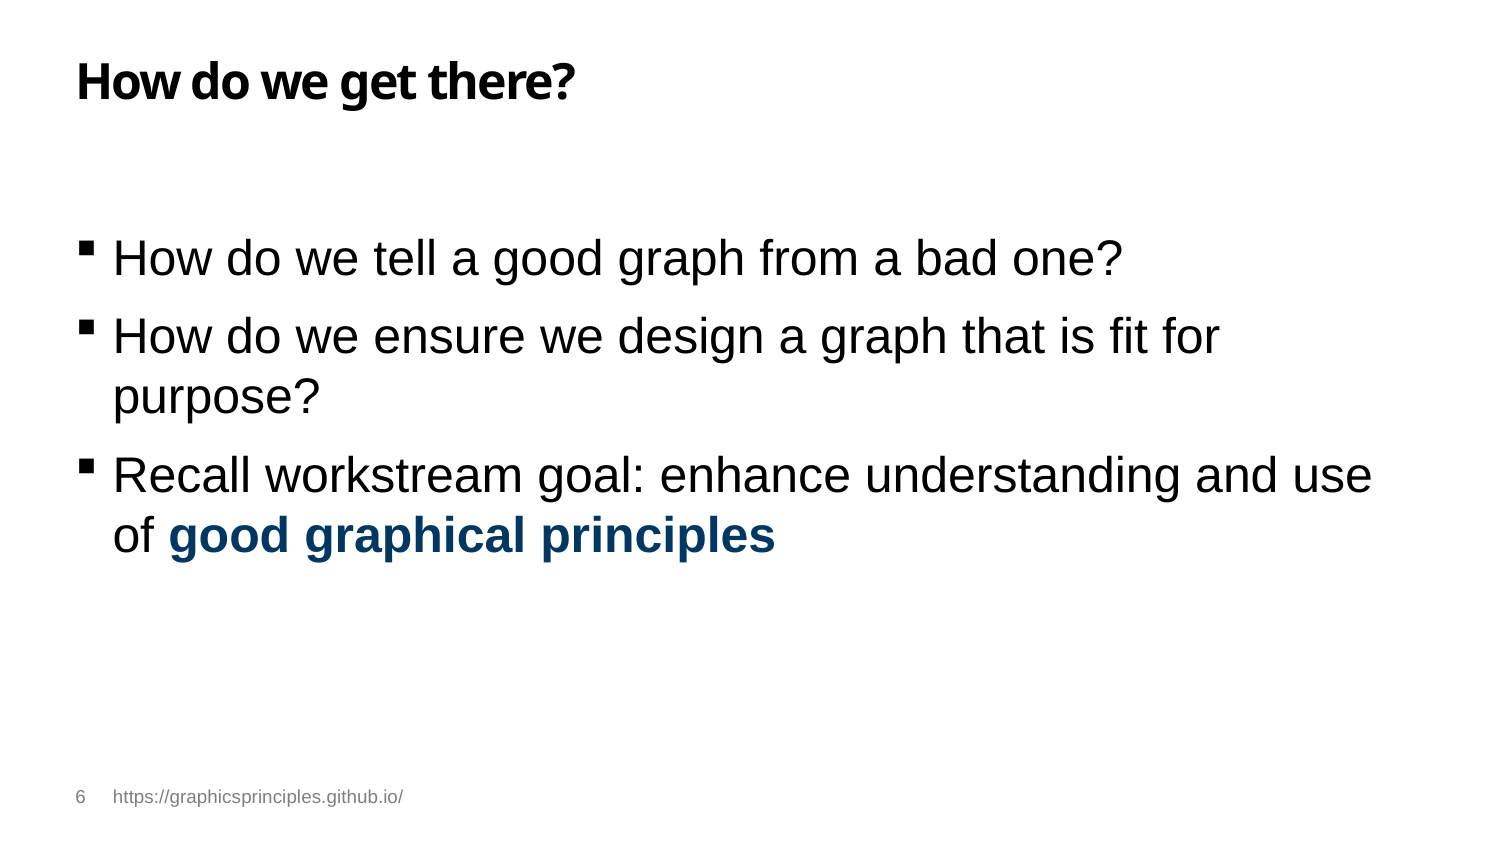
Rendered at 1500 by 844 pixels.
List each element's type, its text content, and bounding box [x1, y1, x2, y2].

slide_number 6 [75, 784, 112, 822]
title How do we get there? [75, 56, 1425, 214]
footer https://graphicsprinciples.github.io/ [112, 784, 735, 822]
list How do we tell a good graph from a bad one? How do we ensure we design a graph that is fit for purpose? Recall workstream goal: enhance understanding and use of good graphical principles [75, 224, 1425, 735]
